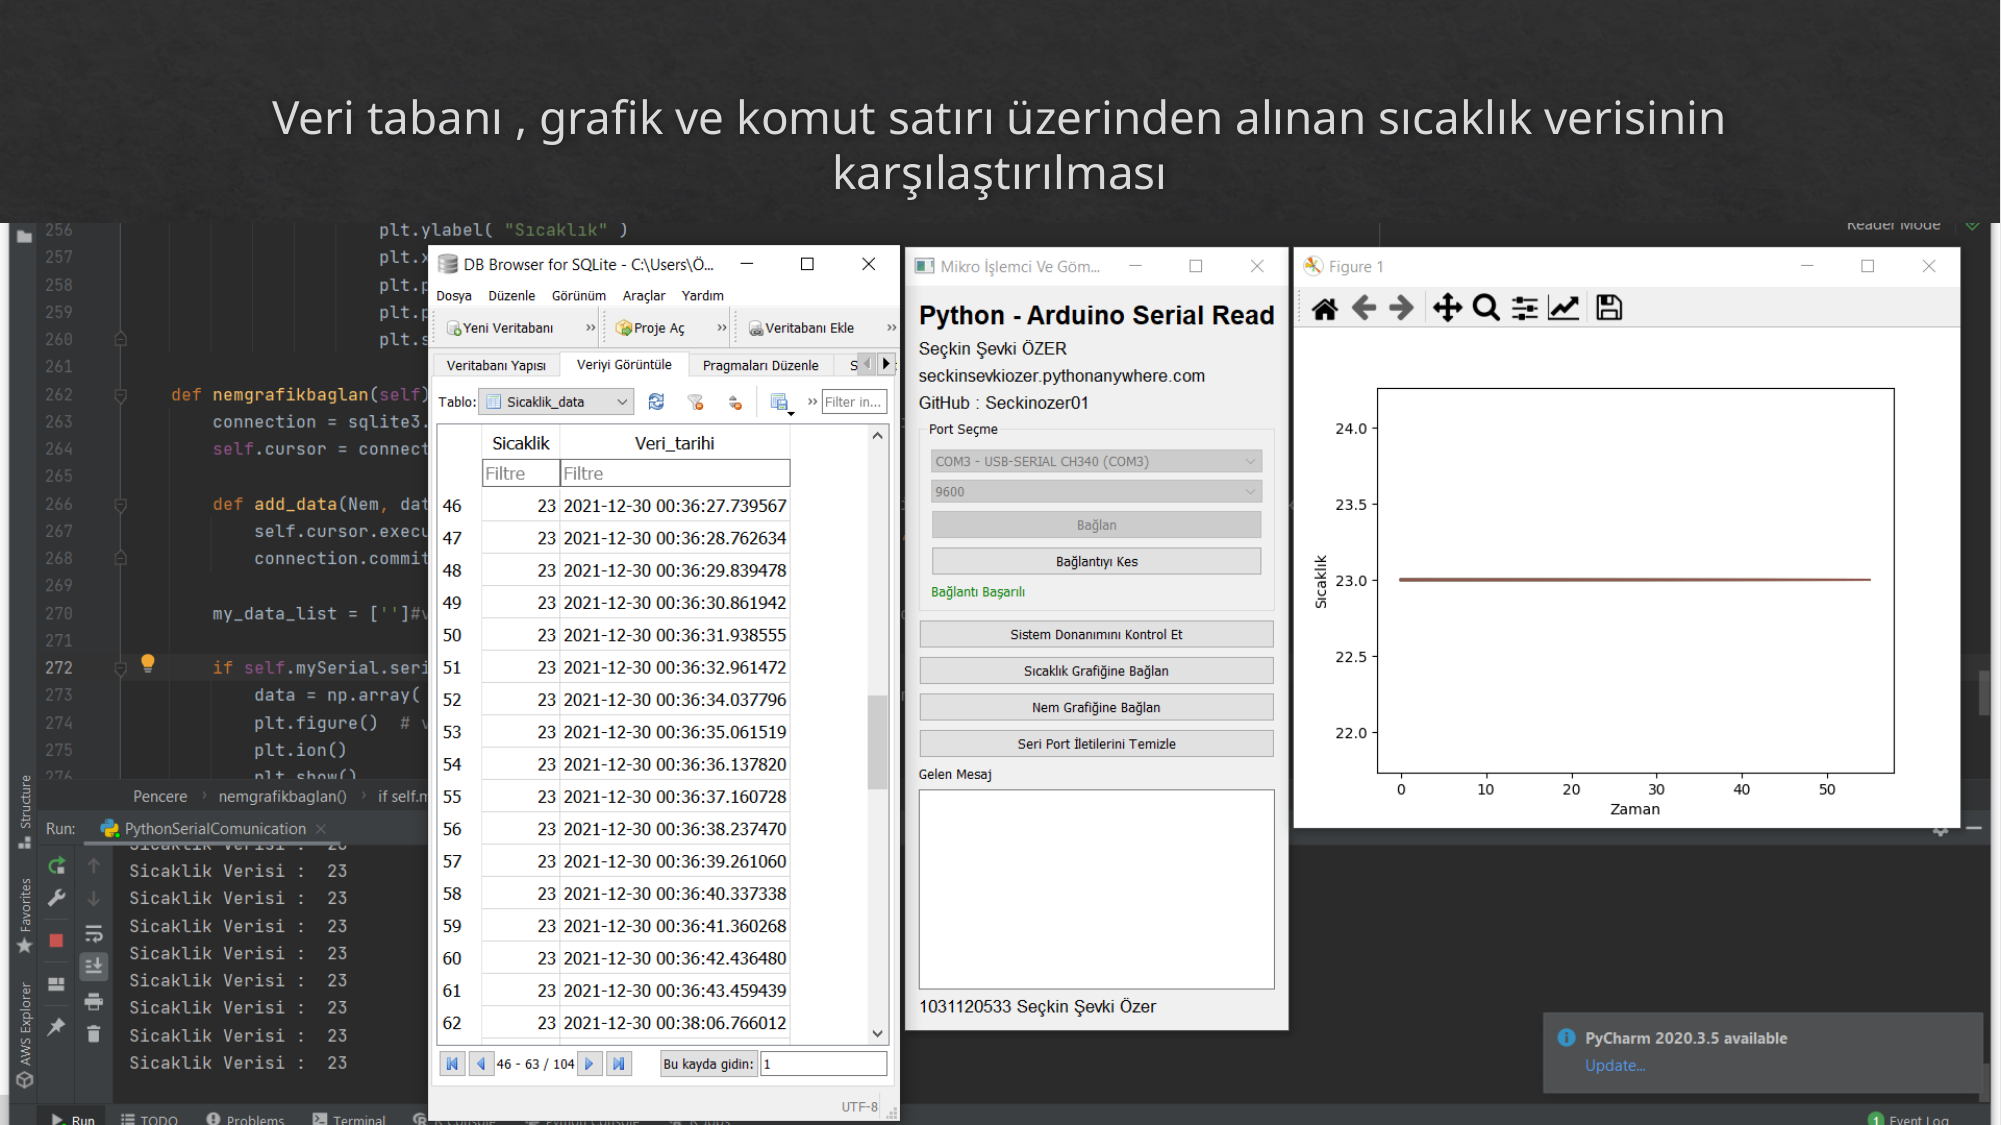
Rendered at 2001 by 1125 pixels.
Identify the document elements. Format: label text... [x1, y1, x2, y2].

picture [0, 223, 2000, 1125]
title Veri tabanı , grafik ve komut satırı üzerinden alınan sıcaklık verisinin karşılaştırılması [150, 64, 1850, 221]
